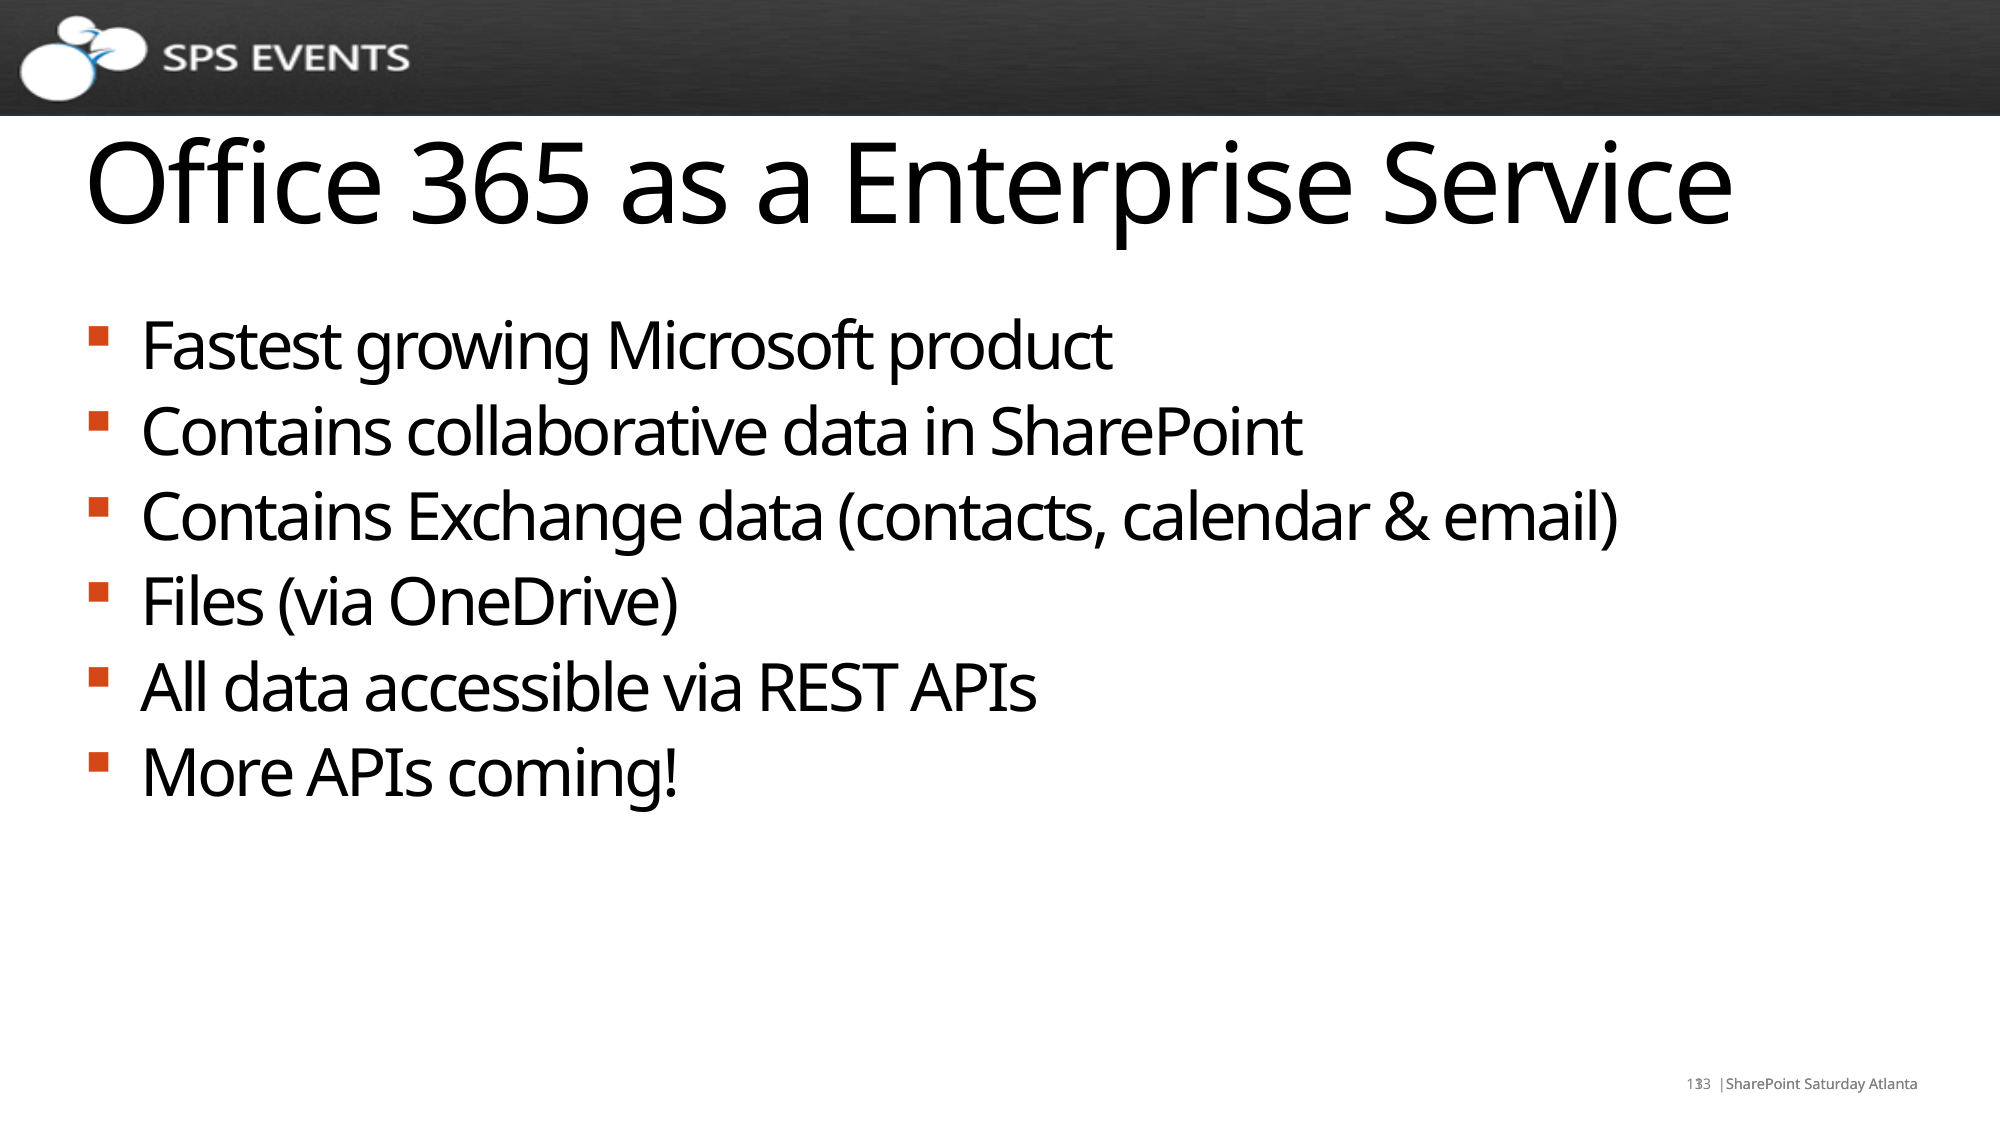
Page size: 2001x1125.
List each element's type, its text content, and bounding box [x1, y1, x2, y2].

list Fastest growing Microsoft product Contains collaborative data in SharePoint Contains Exchange data (contacts, calendar & email) Files (via OneDrive) All data accessible via REST APIs More APIs coming! [83, 312, 1913, 741]
title Office 365 as a Enterprise Service [83, 126, 1913, 249]
picture [0, 0, 2000, 116]
